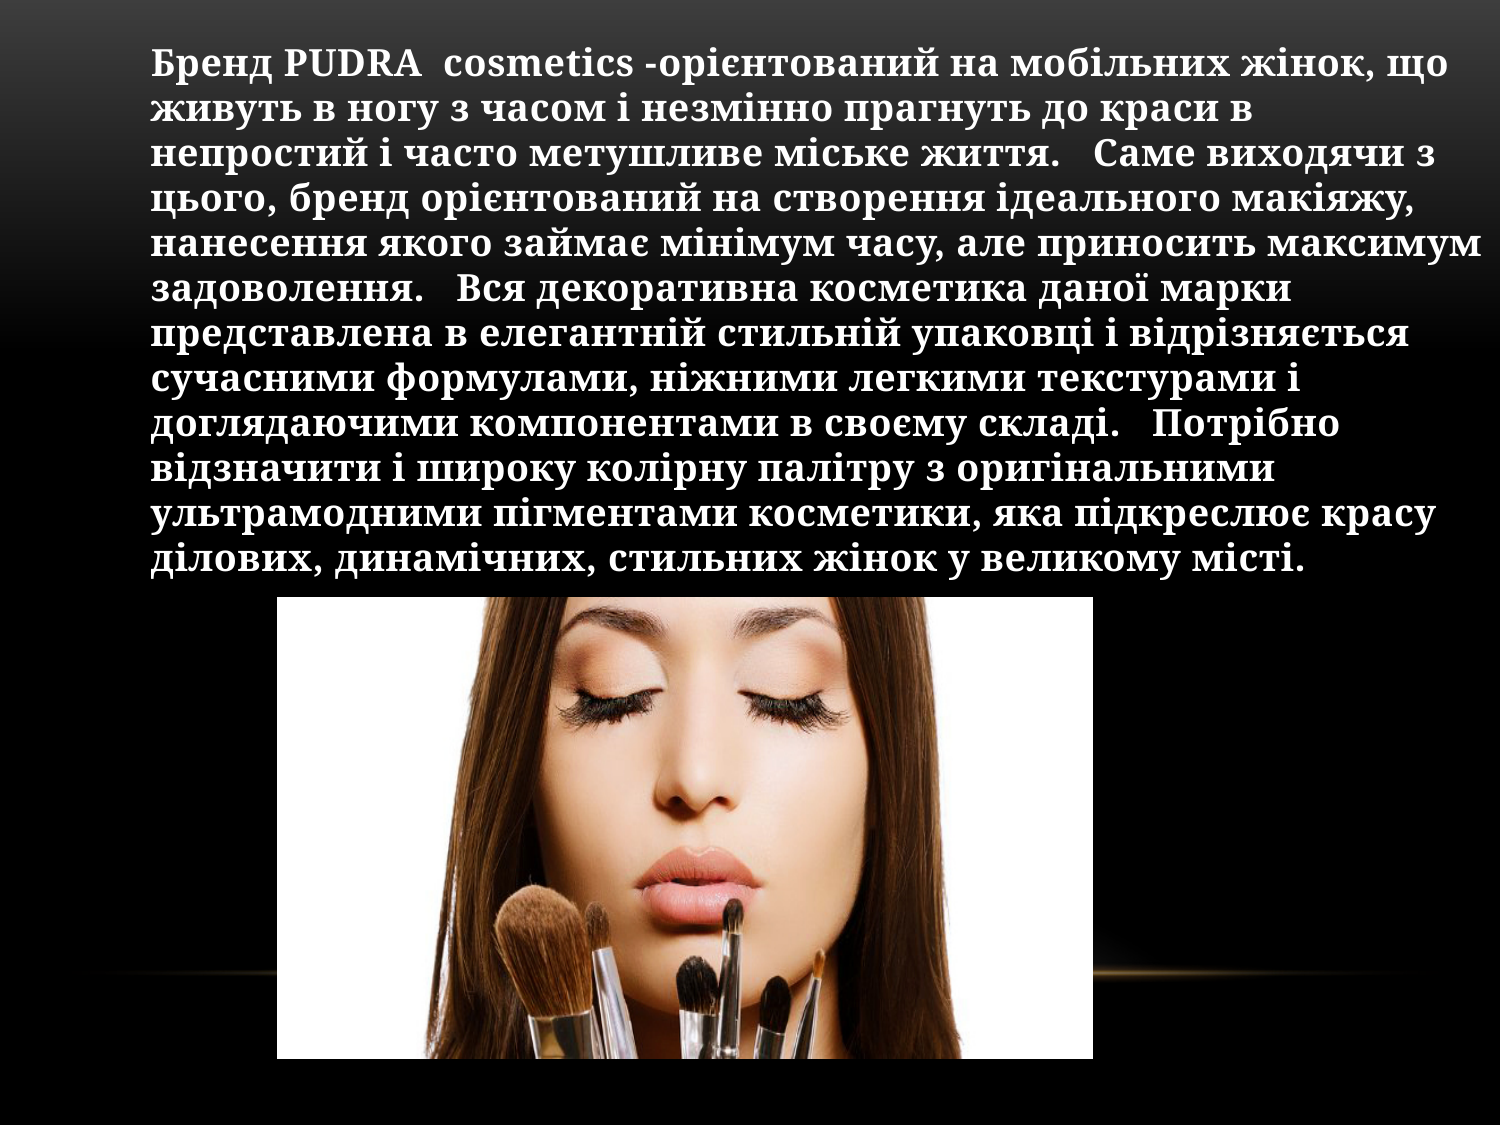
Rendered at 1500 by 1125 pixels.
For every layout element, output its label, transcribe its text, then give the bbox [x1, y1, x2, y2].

picture [0, 0, 1500, 1125]
list Бренд PUDRA cosmetics -орієнтований на мобільних жінок, що живуть в ногу з часом і незмінно прагнуть до краси в непростий і часто метушливе міське життя. Саме виходячи з цього, бренд орієнтований на створення ідеального макіяжу, нанесення якого займає мінімум часу, але приносить максимум задоволення. Вся декоративна косметика даної марки представлена ​​в елегантній стильній упаковці і відрізняється сучасними формулами, ніжними легкими текстурами і доглядаючими компонентами в своєму складі. Потрібно відзначити і широку колірну палітру з оригінальними ультрамодними пігментами косметики, яка підкреслює красу ділових, динамічних, стильних жінок у великому місті. [129, 31, 1500, 787]
